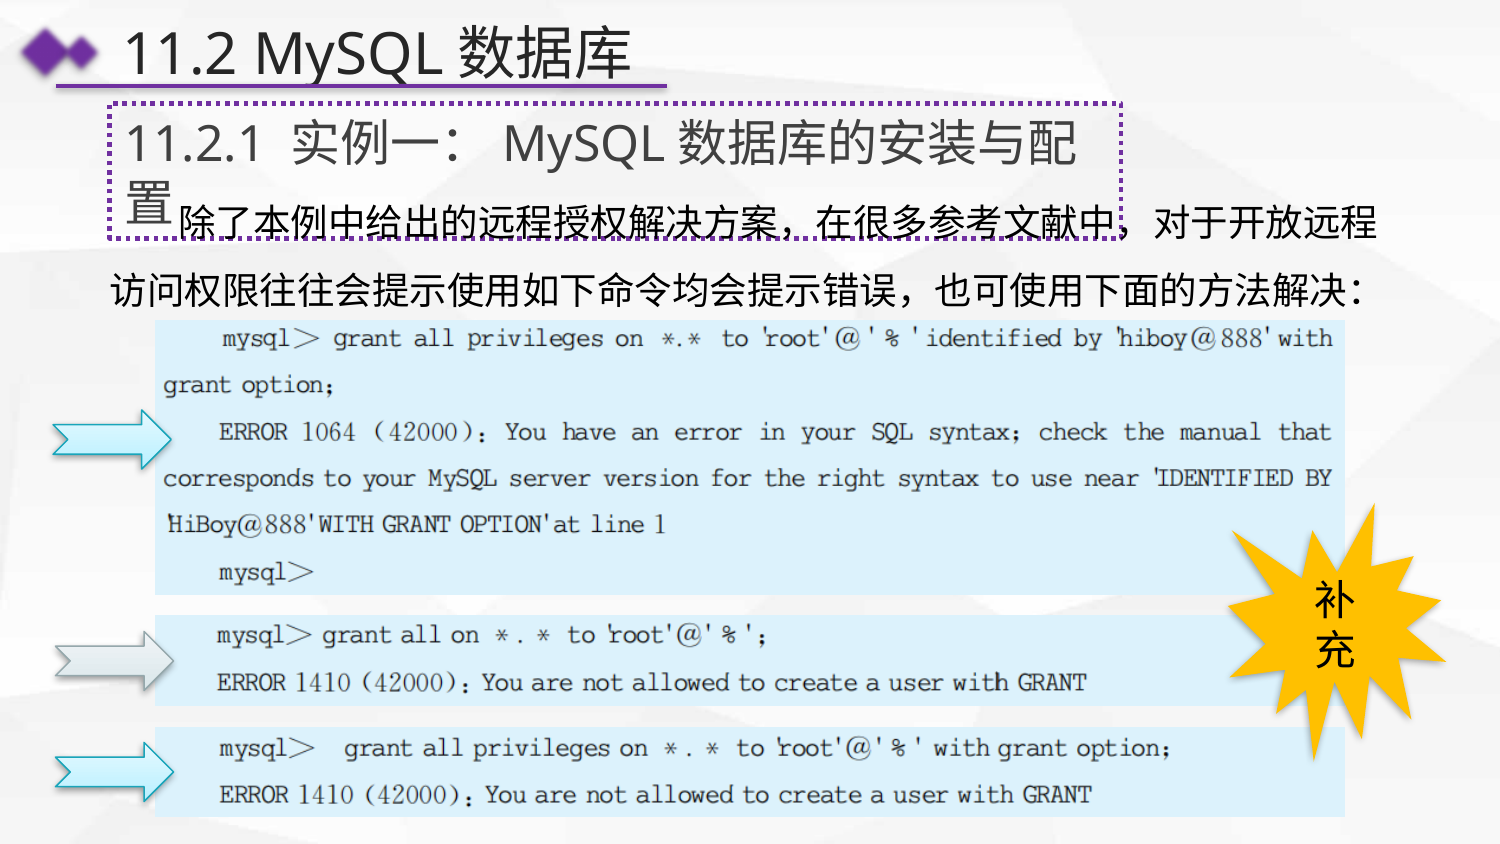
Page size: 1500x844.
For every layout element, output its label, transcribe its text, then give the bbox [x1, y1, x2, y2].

text_box [52, 409, 150, 470]
picture [0, 0, 1500, 844]
text_box [54, 741, 150, 803]
text_box 除了本例中给出的远程授权解决方案，在很多参考文献中，对于开放远程访问权限往往会提示使用如下命令均会提示错误，也可使用下面的方法解决： [95, 169, 1405, 319]
text_box [28, 35, 60, 70]
text_box 11.2.1 实例一：MySQL数据库的安装与配置 [109, 103, 1122, 169]
text_box 补 充 [1227, 501, 1448, 740]
text_box [54, 630, 150, 692]
text_box [72, 43, 91, 62]
text_box 11.2 MySQL数据库 [108, 9, 687, 94]
